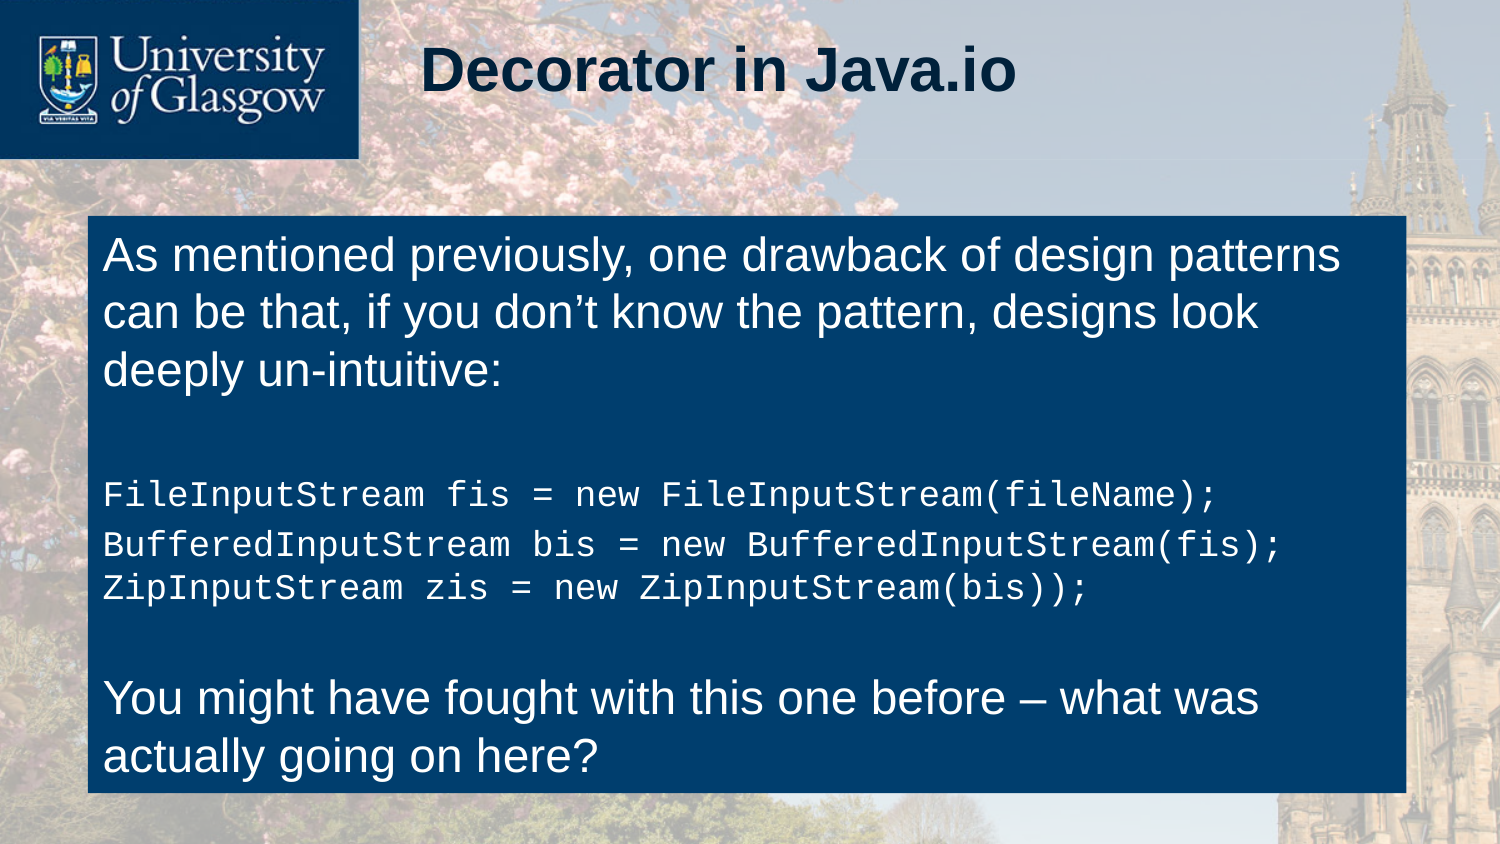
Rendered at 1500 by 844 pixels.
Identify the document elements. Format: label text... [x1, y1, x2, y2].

picture [0, 0, 358, 159]
title Decorator in Java.io [405, 29, 1290, 113]
list As mentioned previously, one drawback of design patterns can be that, if you don’t know the pattern, designs look deeply un-intuitive: FileInputStream fis = new FileInputStream(fileName); BufferedInputStream bis = new BufferedInputStream(fis); ZipInputStream zis = new ZipInputStream(bis)); You might have fought with this one before – what was actually going on here? [87, 215, 1407, 794]
